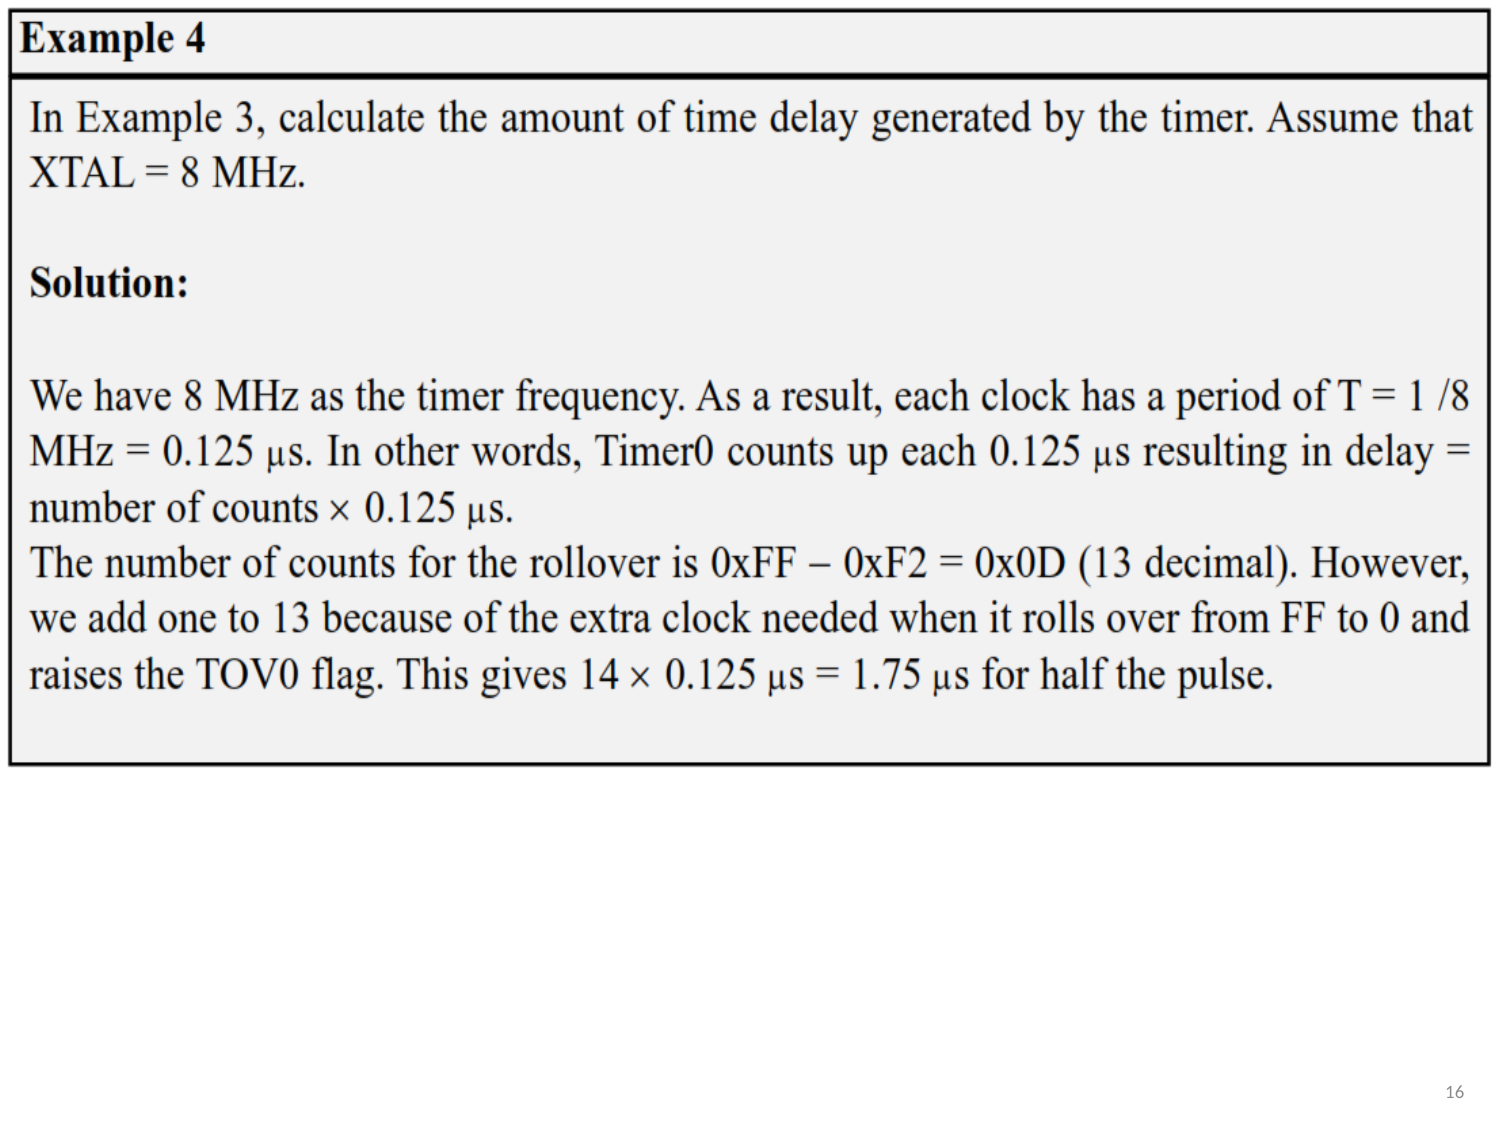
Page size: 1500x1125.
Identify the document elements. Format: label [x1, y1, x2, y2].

picture [0, 0, 1500, 779]
